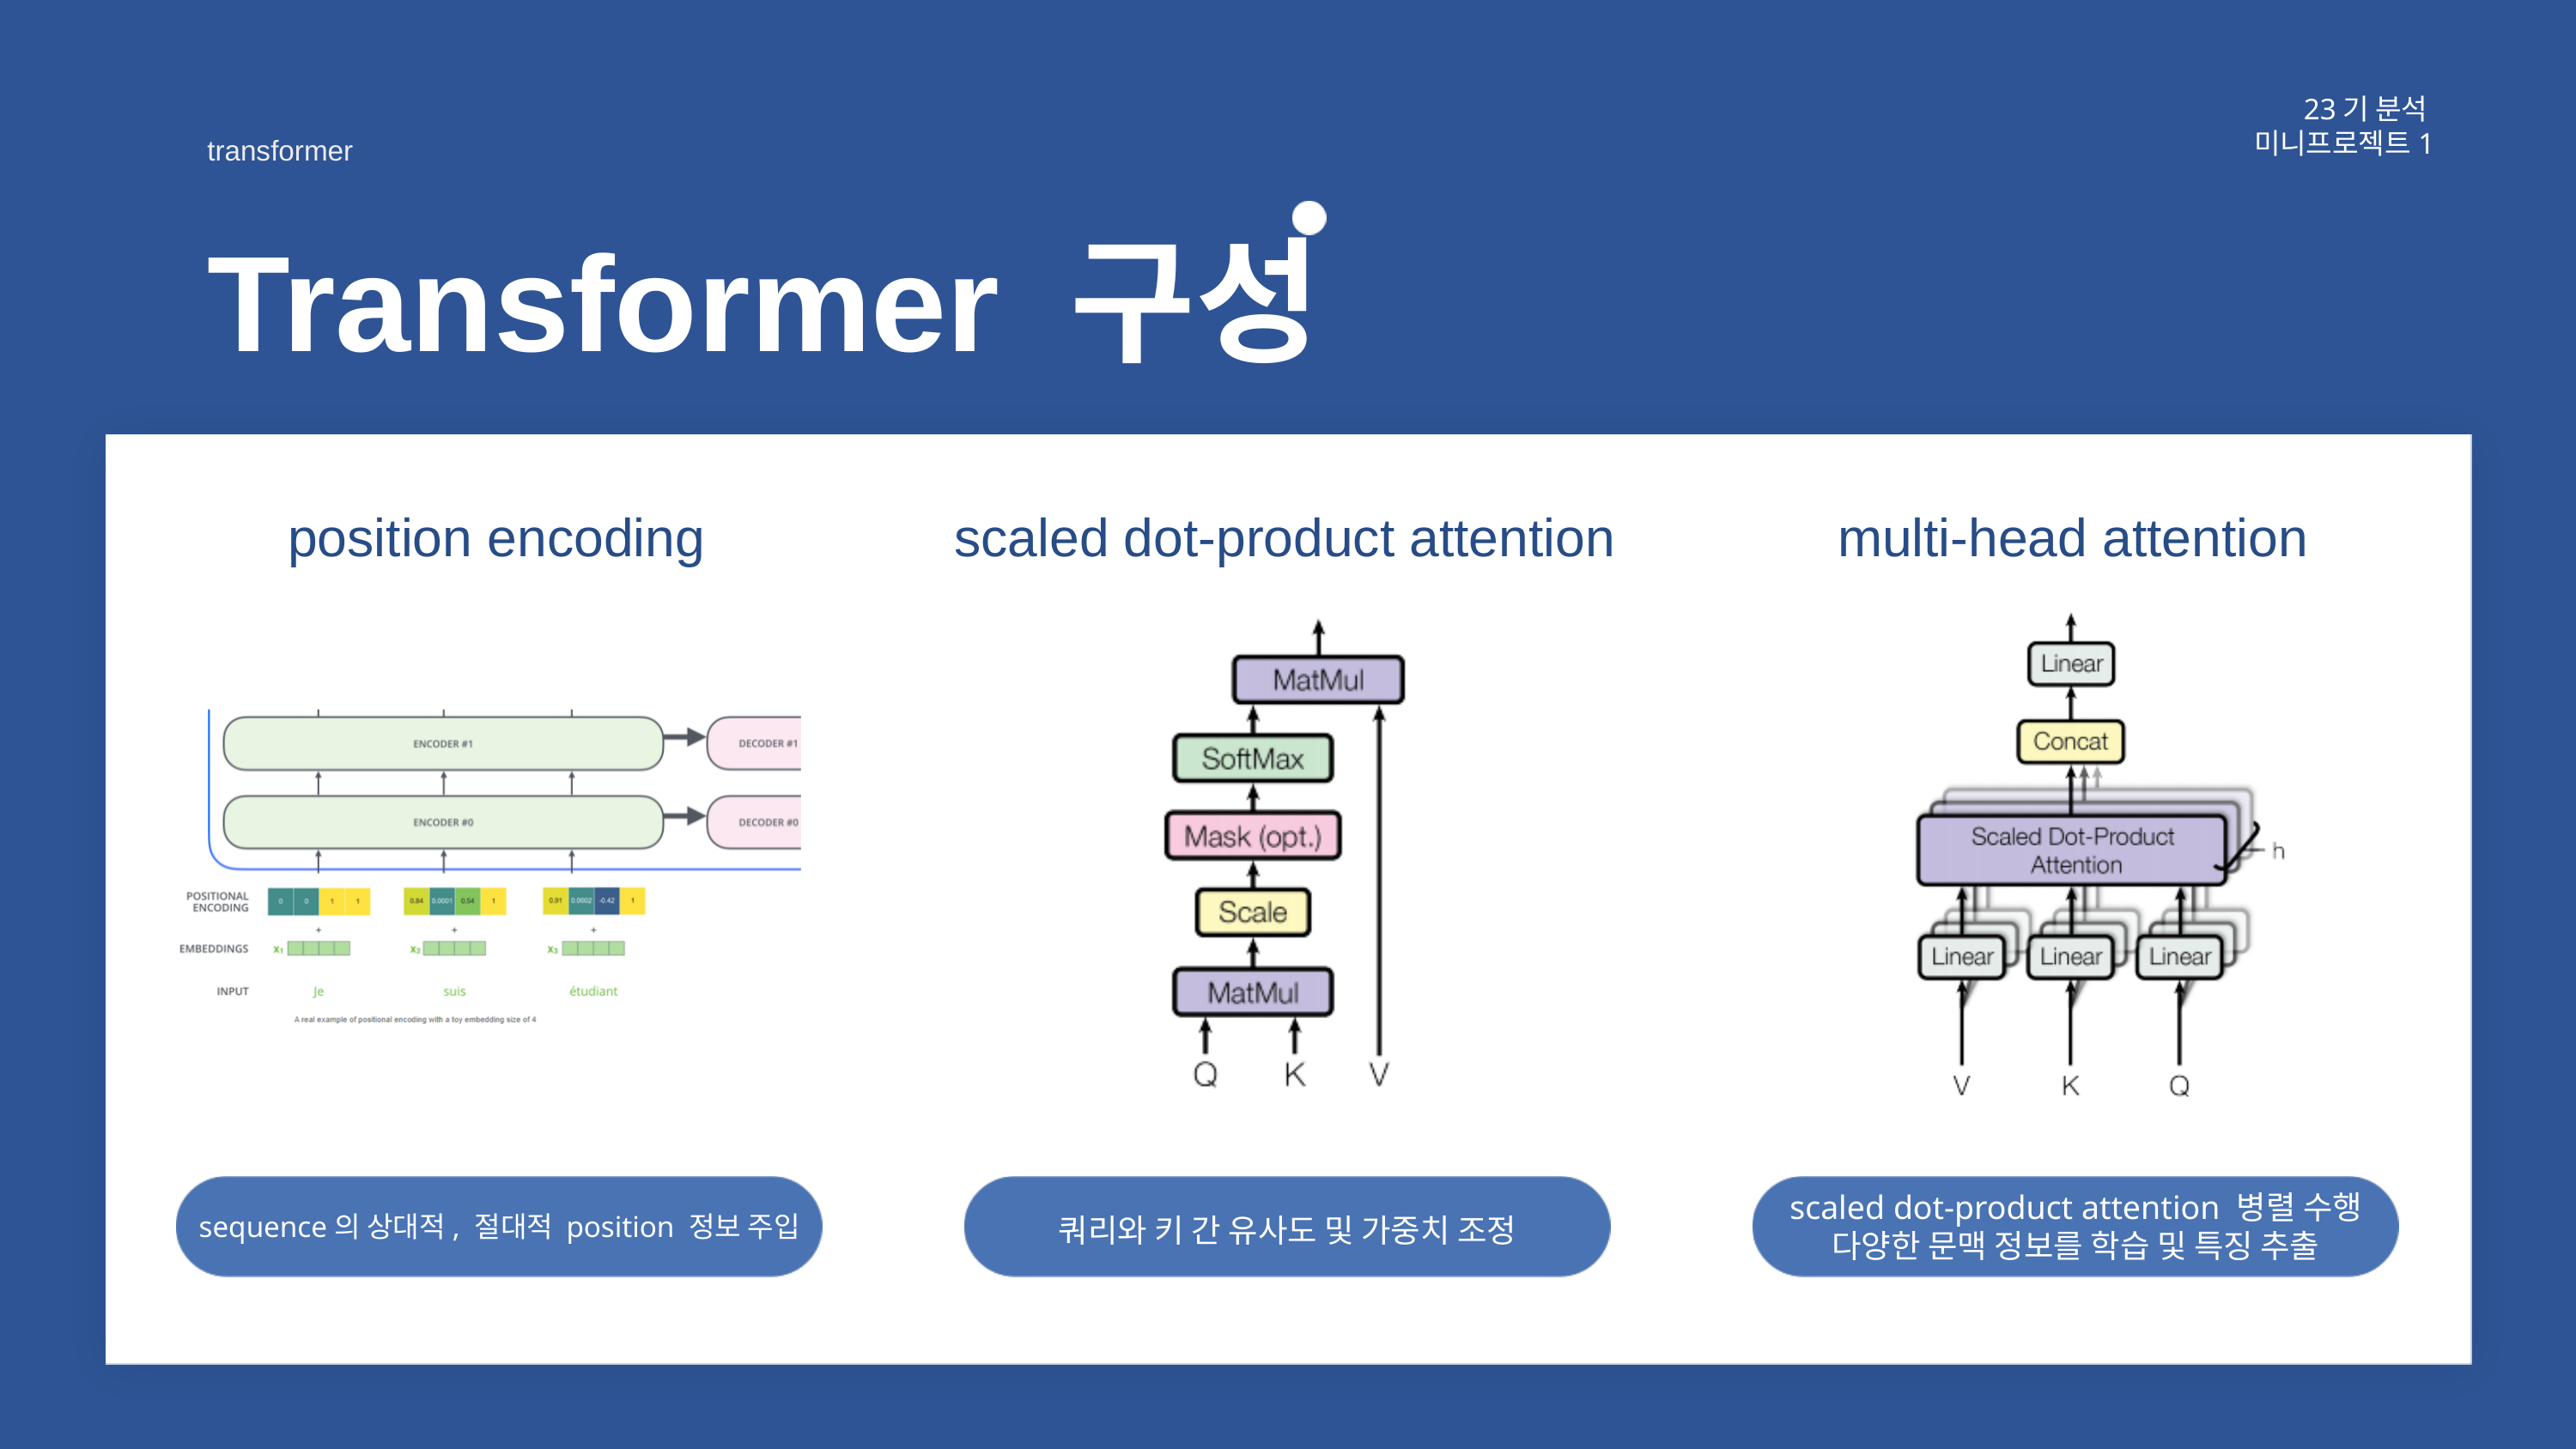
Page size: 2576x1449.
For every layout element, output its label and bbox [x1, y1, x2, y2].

picture [1052, 601, 1514, 1125]
picture [177, 695, 805, 1025]
picture [1291, 201, 1327, 235]
picture [964, 1175, 1611, 1277]
picture [1823, 609, 2348, 1167]
picture [1753, 1175, 2399, 1277]
text_box [0, 0, 2576, 1449]
picture [176, 1175, 823, 1277]
